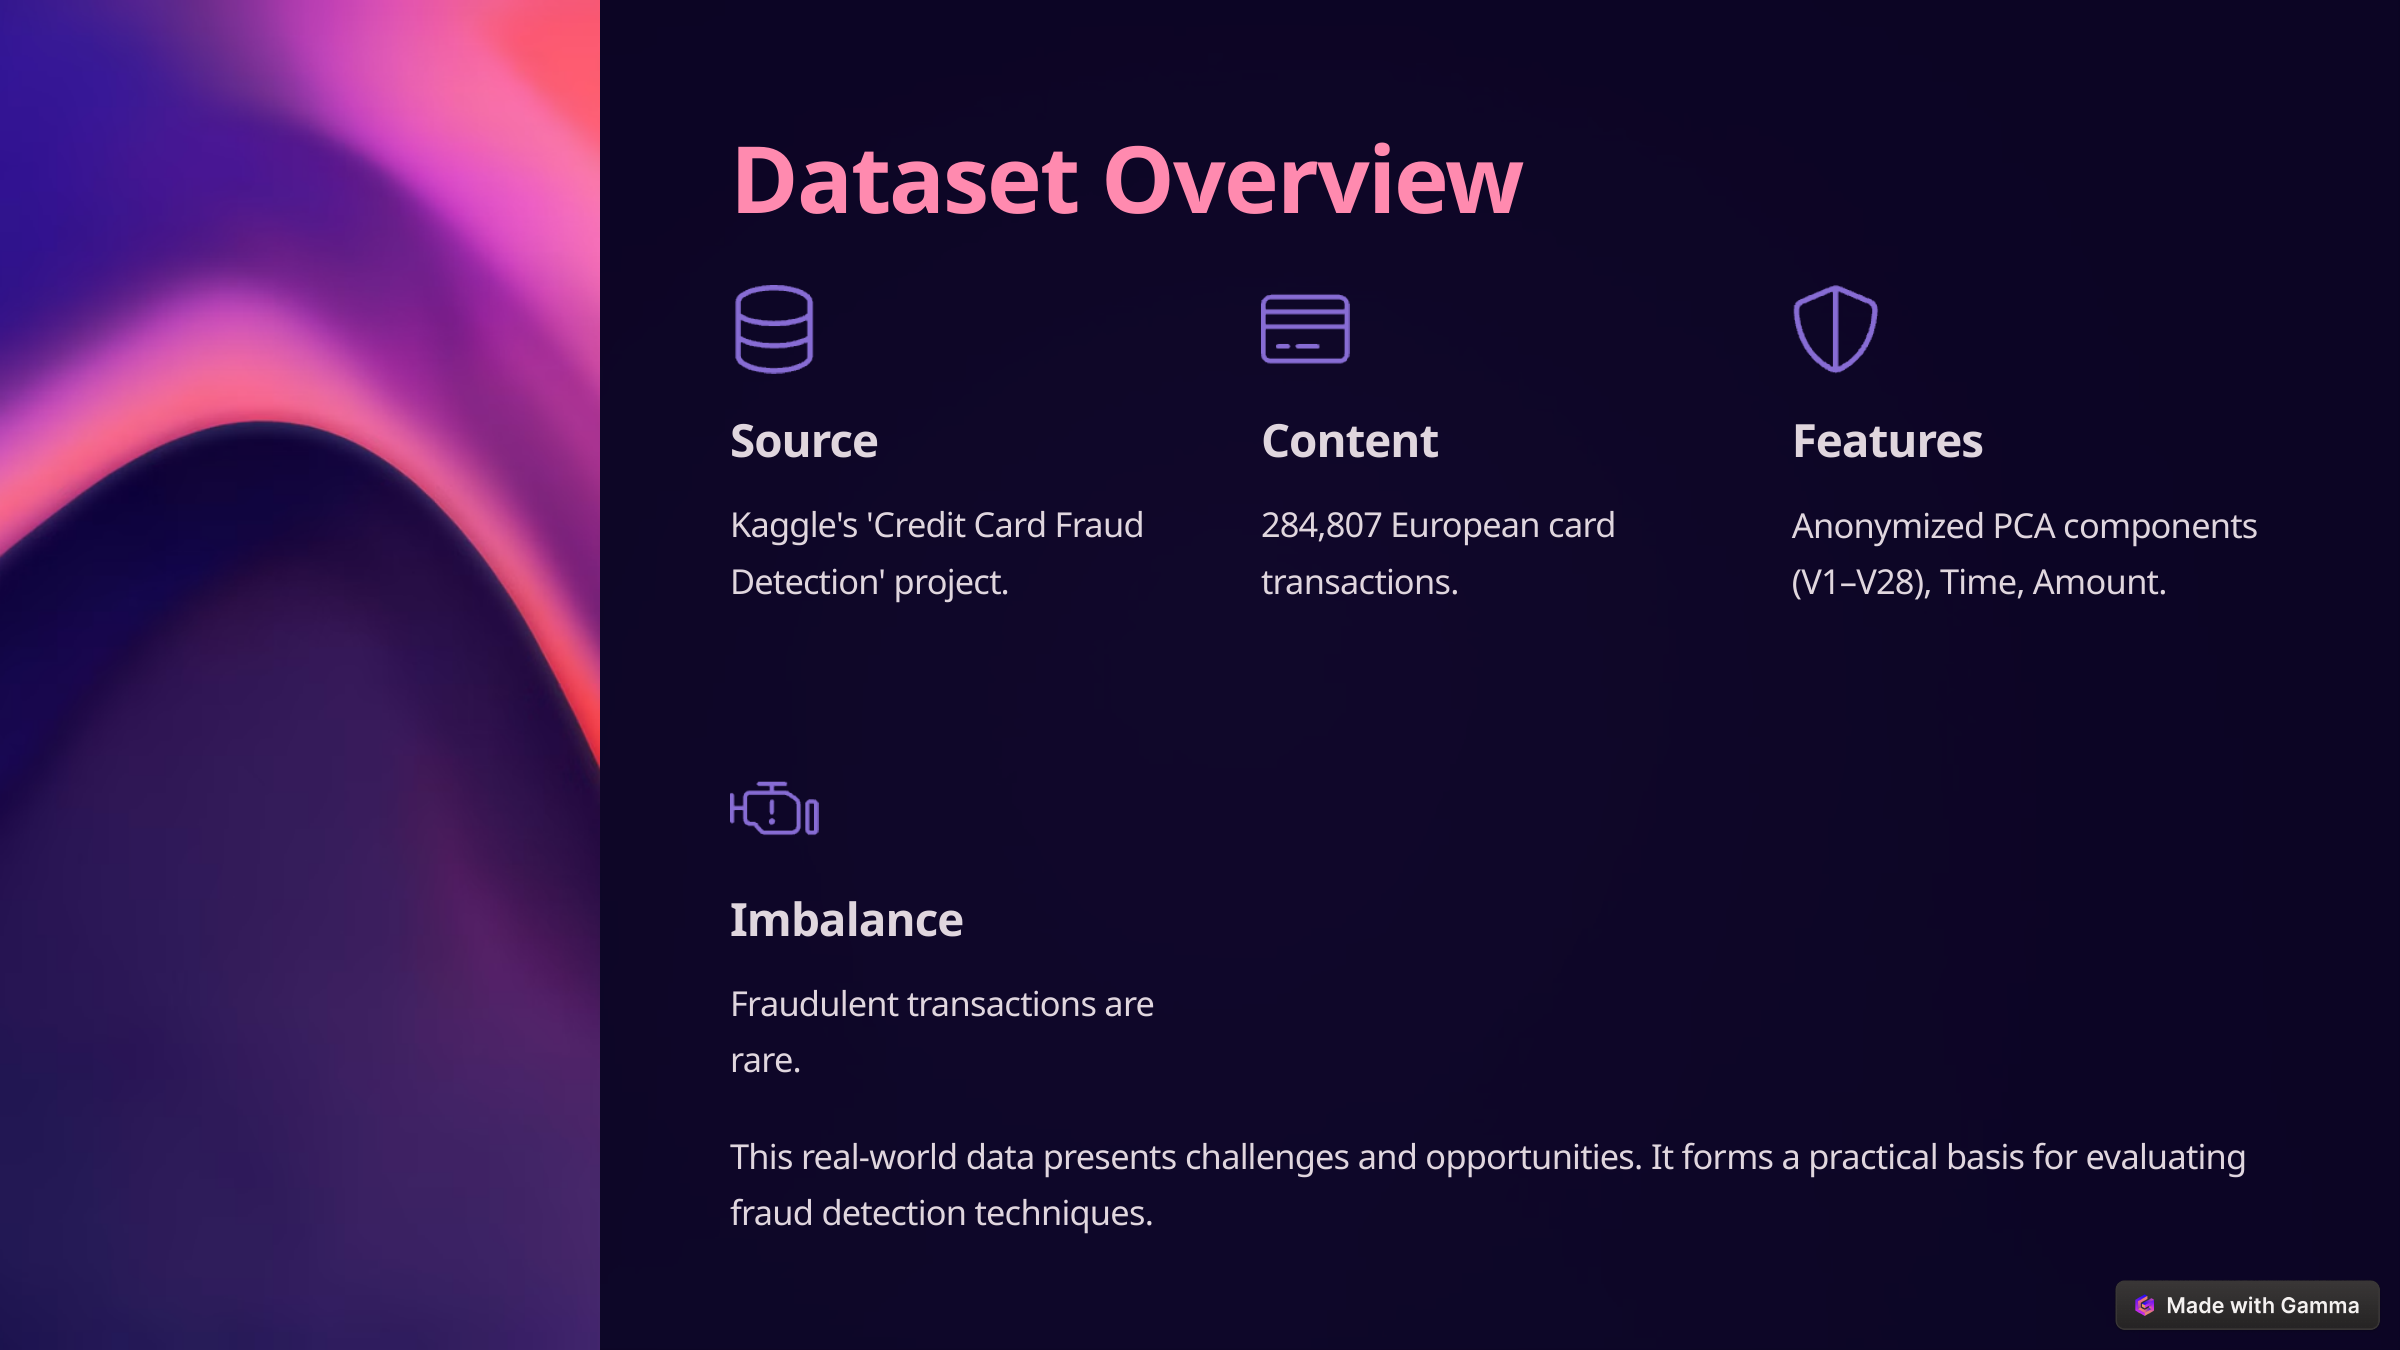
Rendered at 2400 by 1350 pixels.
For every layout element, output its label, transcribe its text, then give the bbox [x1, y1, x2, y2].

text_box Source [730, 409, 1195, 468]
picture [730, 764, 819, 853]
text_box Kaggle's 'Credit Card Fraud Detection' project. [730, 488, 1208, 602]
text_box Anonymized PCA components (V1–V28), Time, Amount. [1791, 488, 2270, 659]
text_box Features [1791, 409, 2256, 468]
picture [1260, 285, 1350, 375]
text_box This real-world data presents challenges and opportunities. It forms a practical basis for evaluating fraud detection techniques. [730, 1120, 2270, 1234]
text_box Imbalance [730, 887, 1195, 946]
text_box Dataset Overview [730, 116, 1658, 233]
picture [2106, 1271, 2389, 1339]
text_box Fraudulent transactions are rare. [730, 967, 1208, 1081]
text_box 284,807 European card transactions. [1261, 488, 1739, 602]
picture [730, 285, 819, 375]
text_box Content [1261, 409, 1725, 468]
picture [0, 0, 600, 1350]
picture [1791, 285, 1881, 375]
